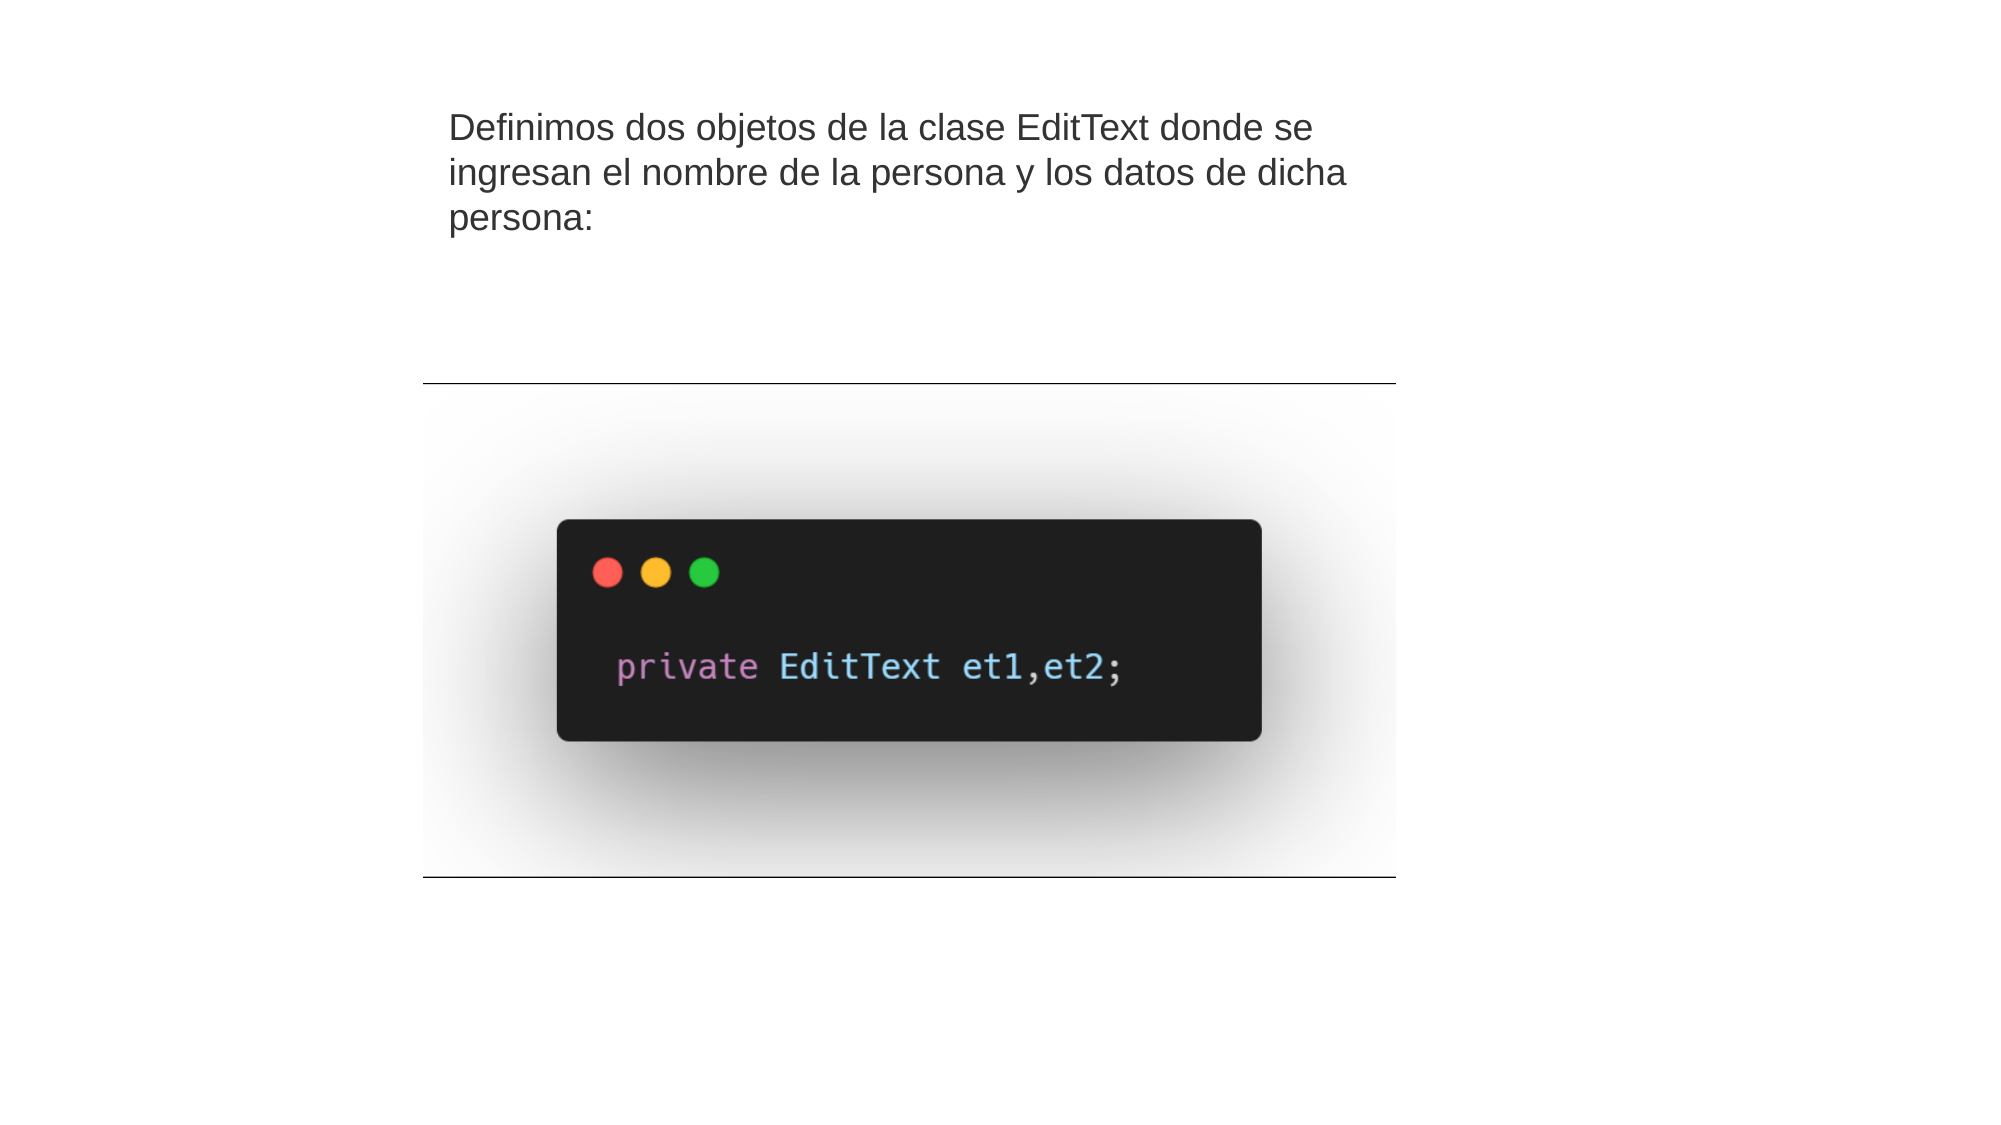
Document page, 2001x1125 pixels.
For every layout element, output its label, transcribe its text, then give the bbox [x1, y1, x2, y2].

text_box Definimos dos objetos de la clase EditText donde se ingresan el nombre de la persona y los datos de dicha persona: [433, 95, 1434, 246]
picture [423, 383, 1396, 878]
